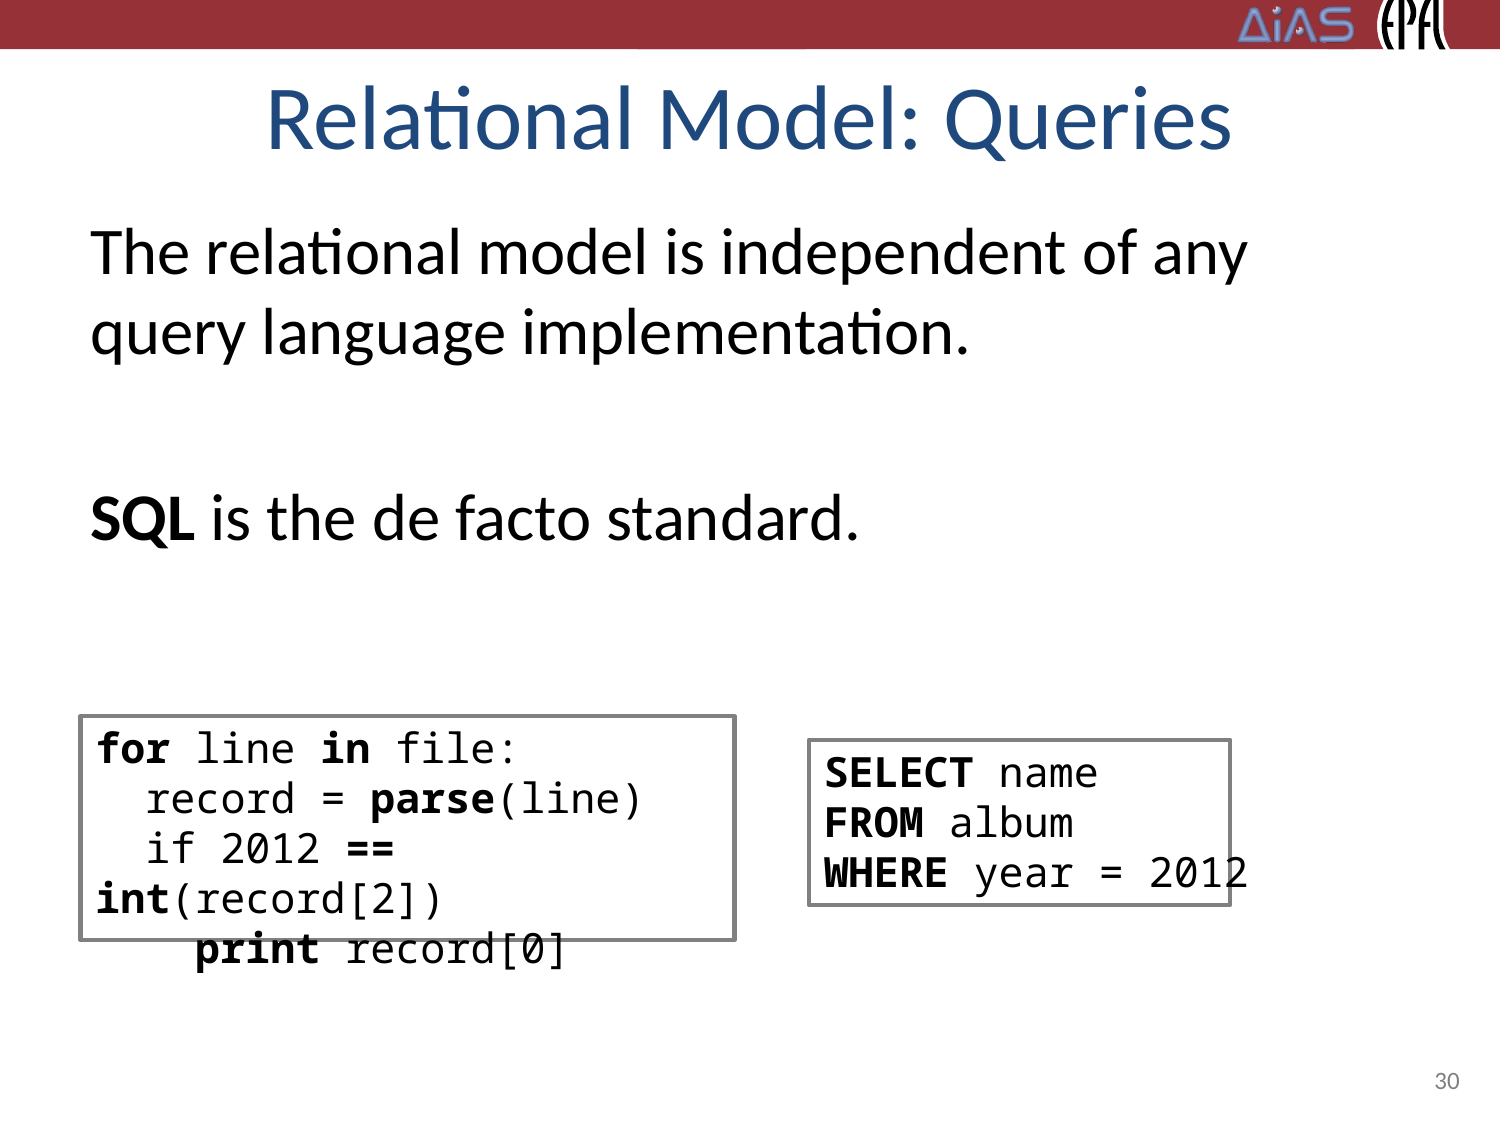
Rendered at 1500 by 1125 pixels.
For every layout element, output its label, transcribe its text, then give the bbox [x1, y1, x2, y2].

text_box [808, 738, 1464, 906]
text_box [80, 714, 735, 983]
title Relational Model: Queries [74, 44, 1426, 176]
slide_number 30 [1074, 1024, 1476, 1103]
picture [1234, 3, 1357, 44]
list The relational model is independent of any query language implementation. SQL is the de facto standard. [74, 199, 1426, 1006]
